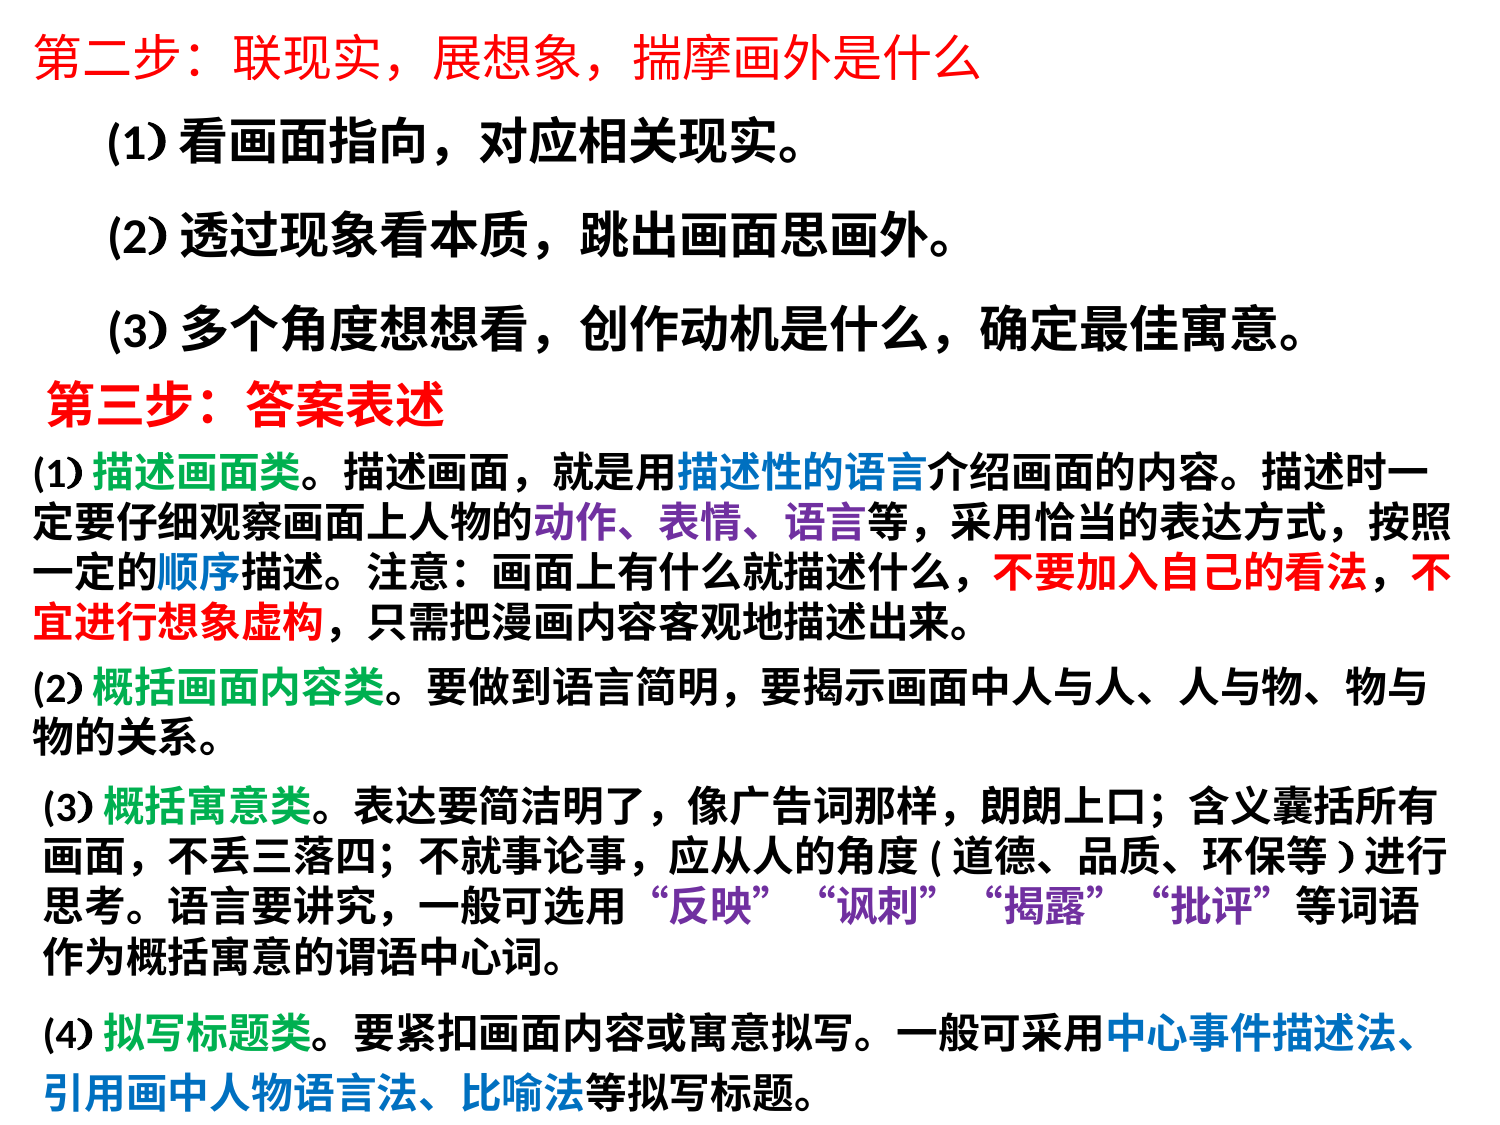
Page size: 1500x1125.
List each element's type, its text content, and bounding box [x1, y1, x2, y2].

text_box (2)概括画面内容类。要做到语言简明，要揭示画面中人与人、人与物、物与物的关系。 [17, 653, 1459, 769]
text_box (1)描述画面类。描述画面，就是用描述性的语言介绍画面的内容。描述时一定要仔细观察画面上人物的动作、表情、语言等，采用恰当的表达方式，按照一定的顺序描述。注意：画面上有什么就描述什么，不要加入自己的看法，不宜进行想象虚构，只需把漫画内容客观地描述出来。 [17, 438, 1483, 654]
text_box (2)透过现象看本质，跳出画面思画外。 [92, 196, 995, 271]
list 第二步：联现实，展想象，揣摩画外是什么 [17, 19, 1412, 100]
text_box (4)拟写标题类。要紧扣画面内容或寓意拟写。一般可采用中心事件描述法、引用画中人物语言法、比喻法等拟写标题。 [27, 989, 1449, 1125]
text_box (1)看画面指向，对应相关现实。 [91, 101, 844, 177]
text_box 第三步：答案表述 [30, 365, 460, 441]
text_box (3)概括寓意类。表达要简洁明了，像广告词那样，朗朗上口；含义囊括所有画面，不丢三落四；不就事论事，应从人的角度(道德、品质、环保等)进行思考。语言要讲究，一般可选用“反映”“讽刺”“揭露”“批评”等词语作为概括寓意的谓语中心词。 [27, 772, 1477, 988]
text_box (3)多个角度想想看，创作动机是什么，确定最佳寓意。 [92, 290, 1404, 365]
